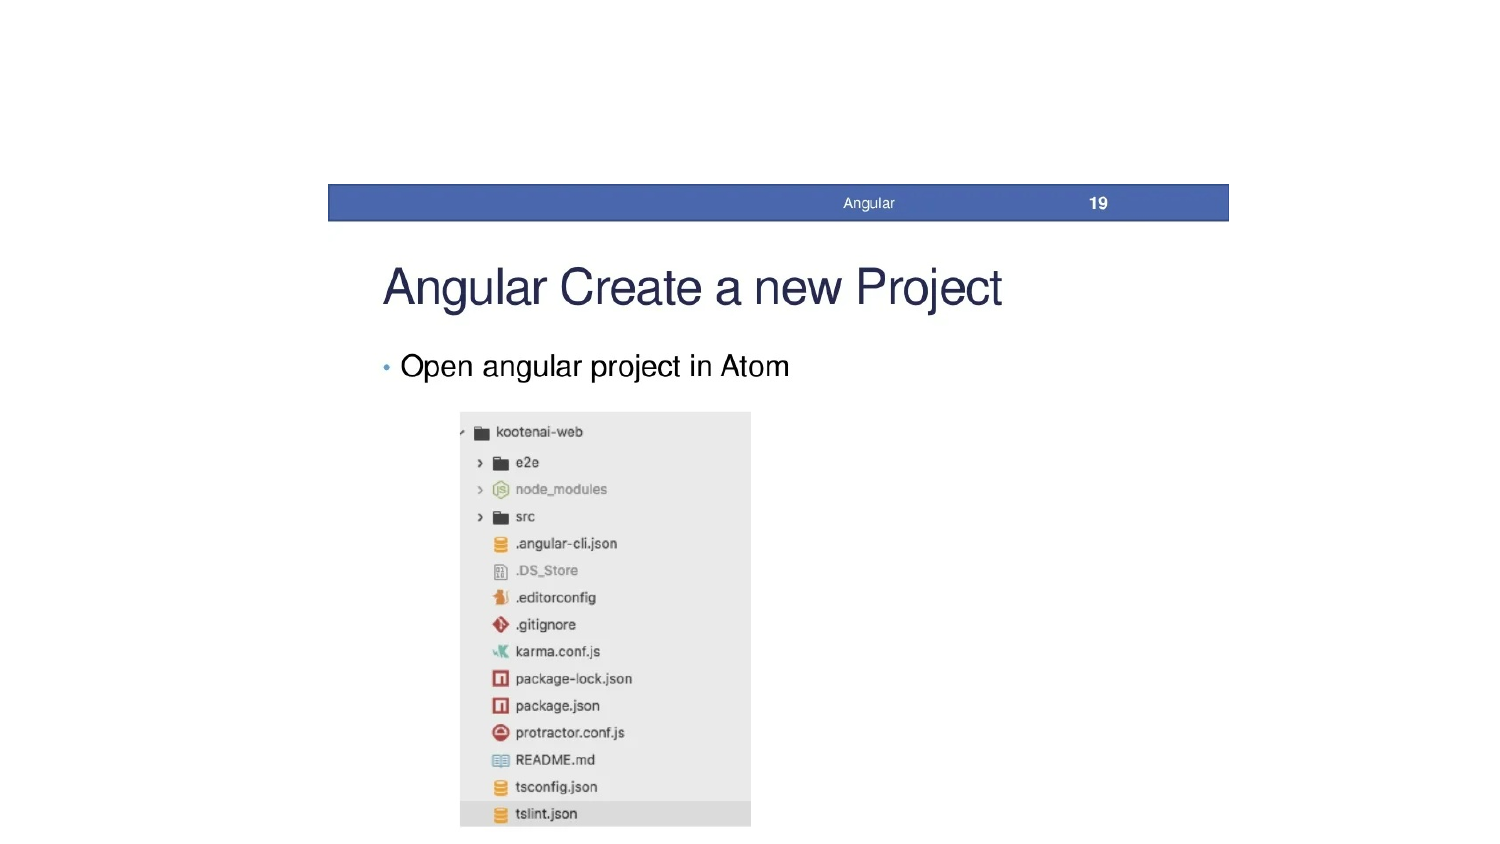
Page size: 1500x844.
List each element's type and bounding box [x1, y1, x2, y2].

picture [327, 184, 1229, 844]
